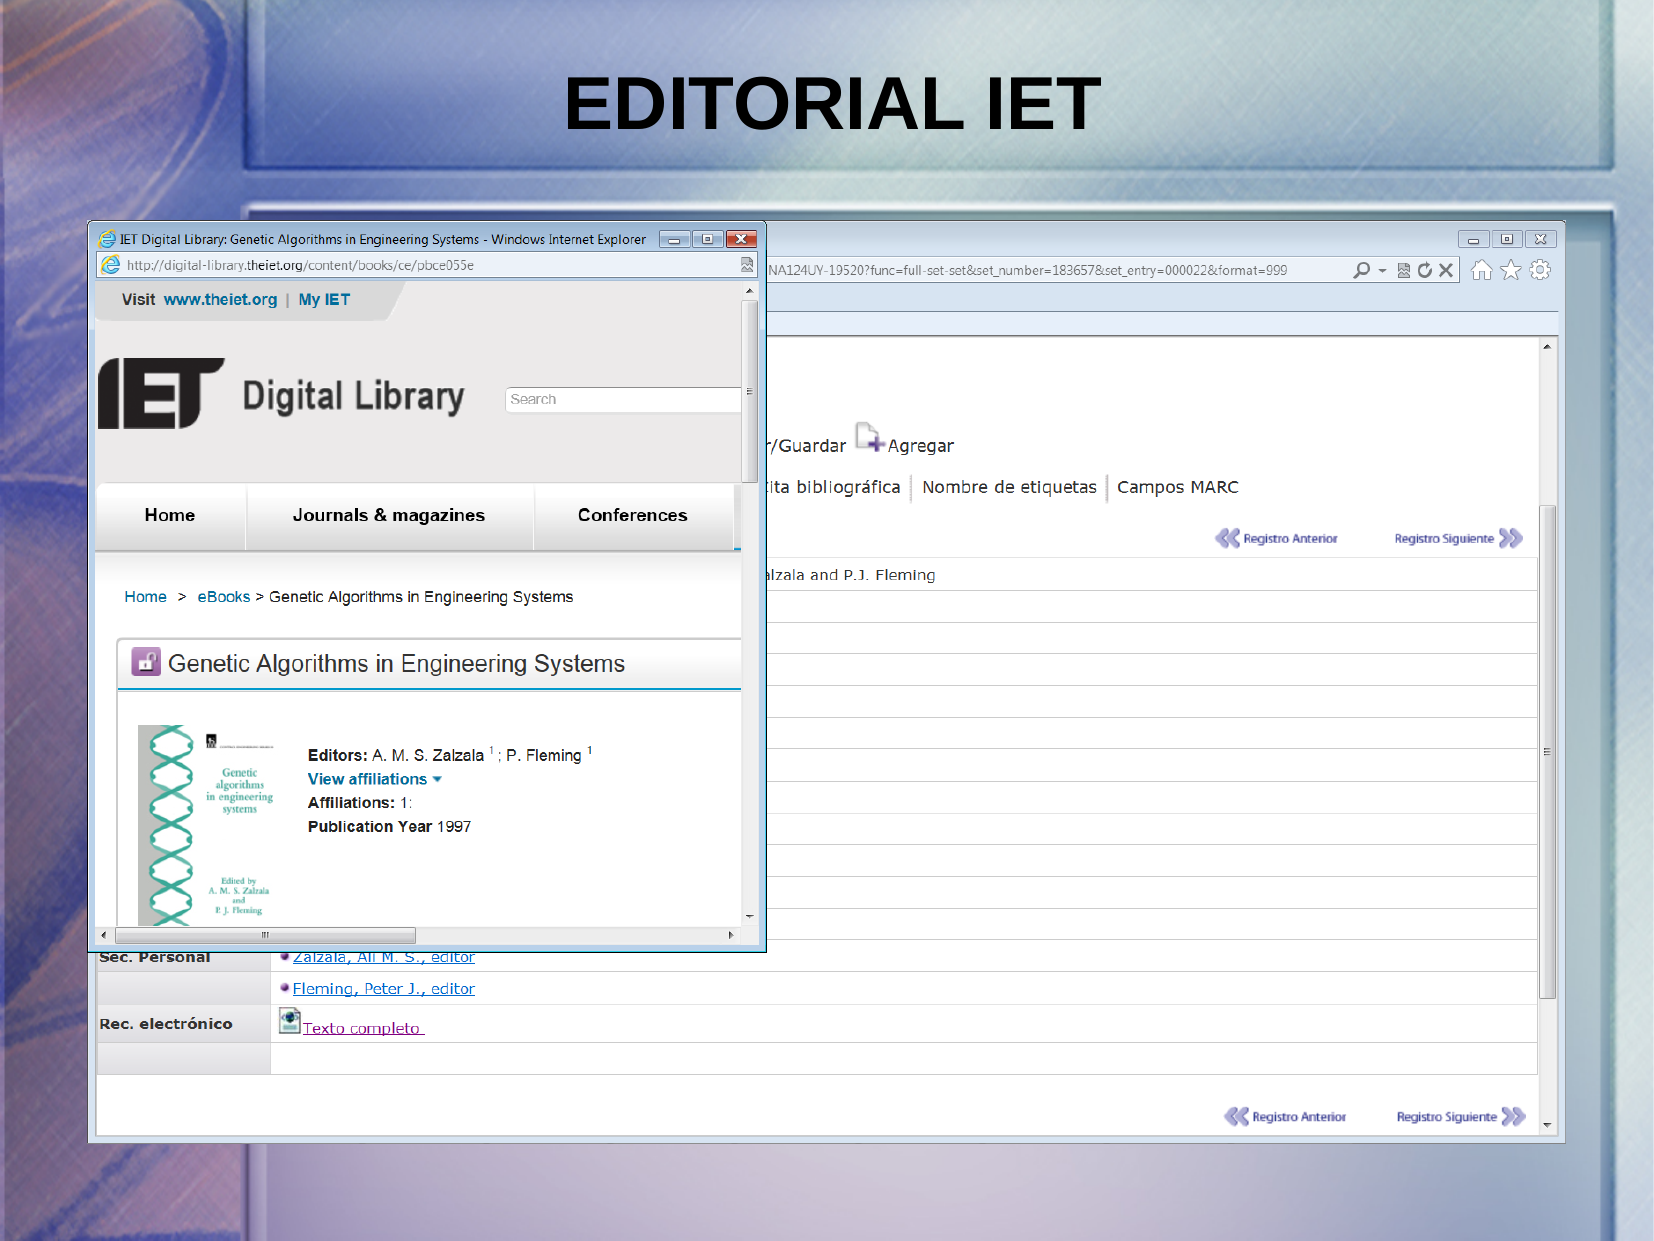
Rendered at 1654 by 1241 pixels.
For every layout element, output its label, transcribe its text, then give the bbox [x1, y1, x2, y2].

text_box EDITORIAL IET [68, 68, 1599, 166]
picture [0, 0, 1654, 1241]
